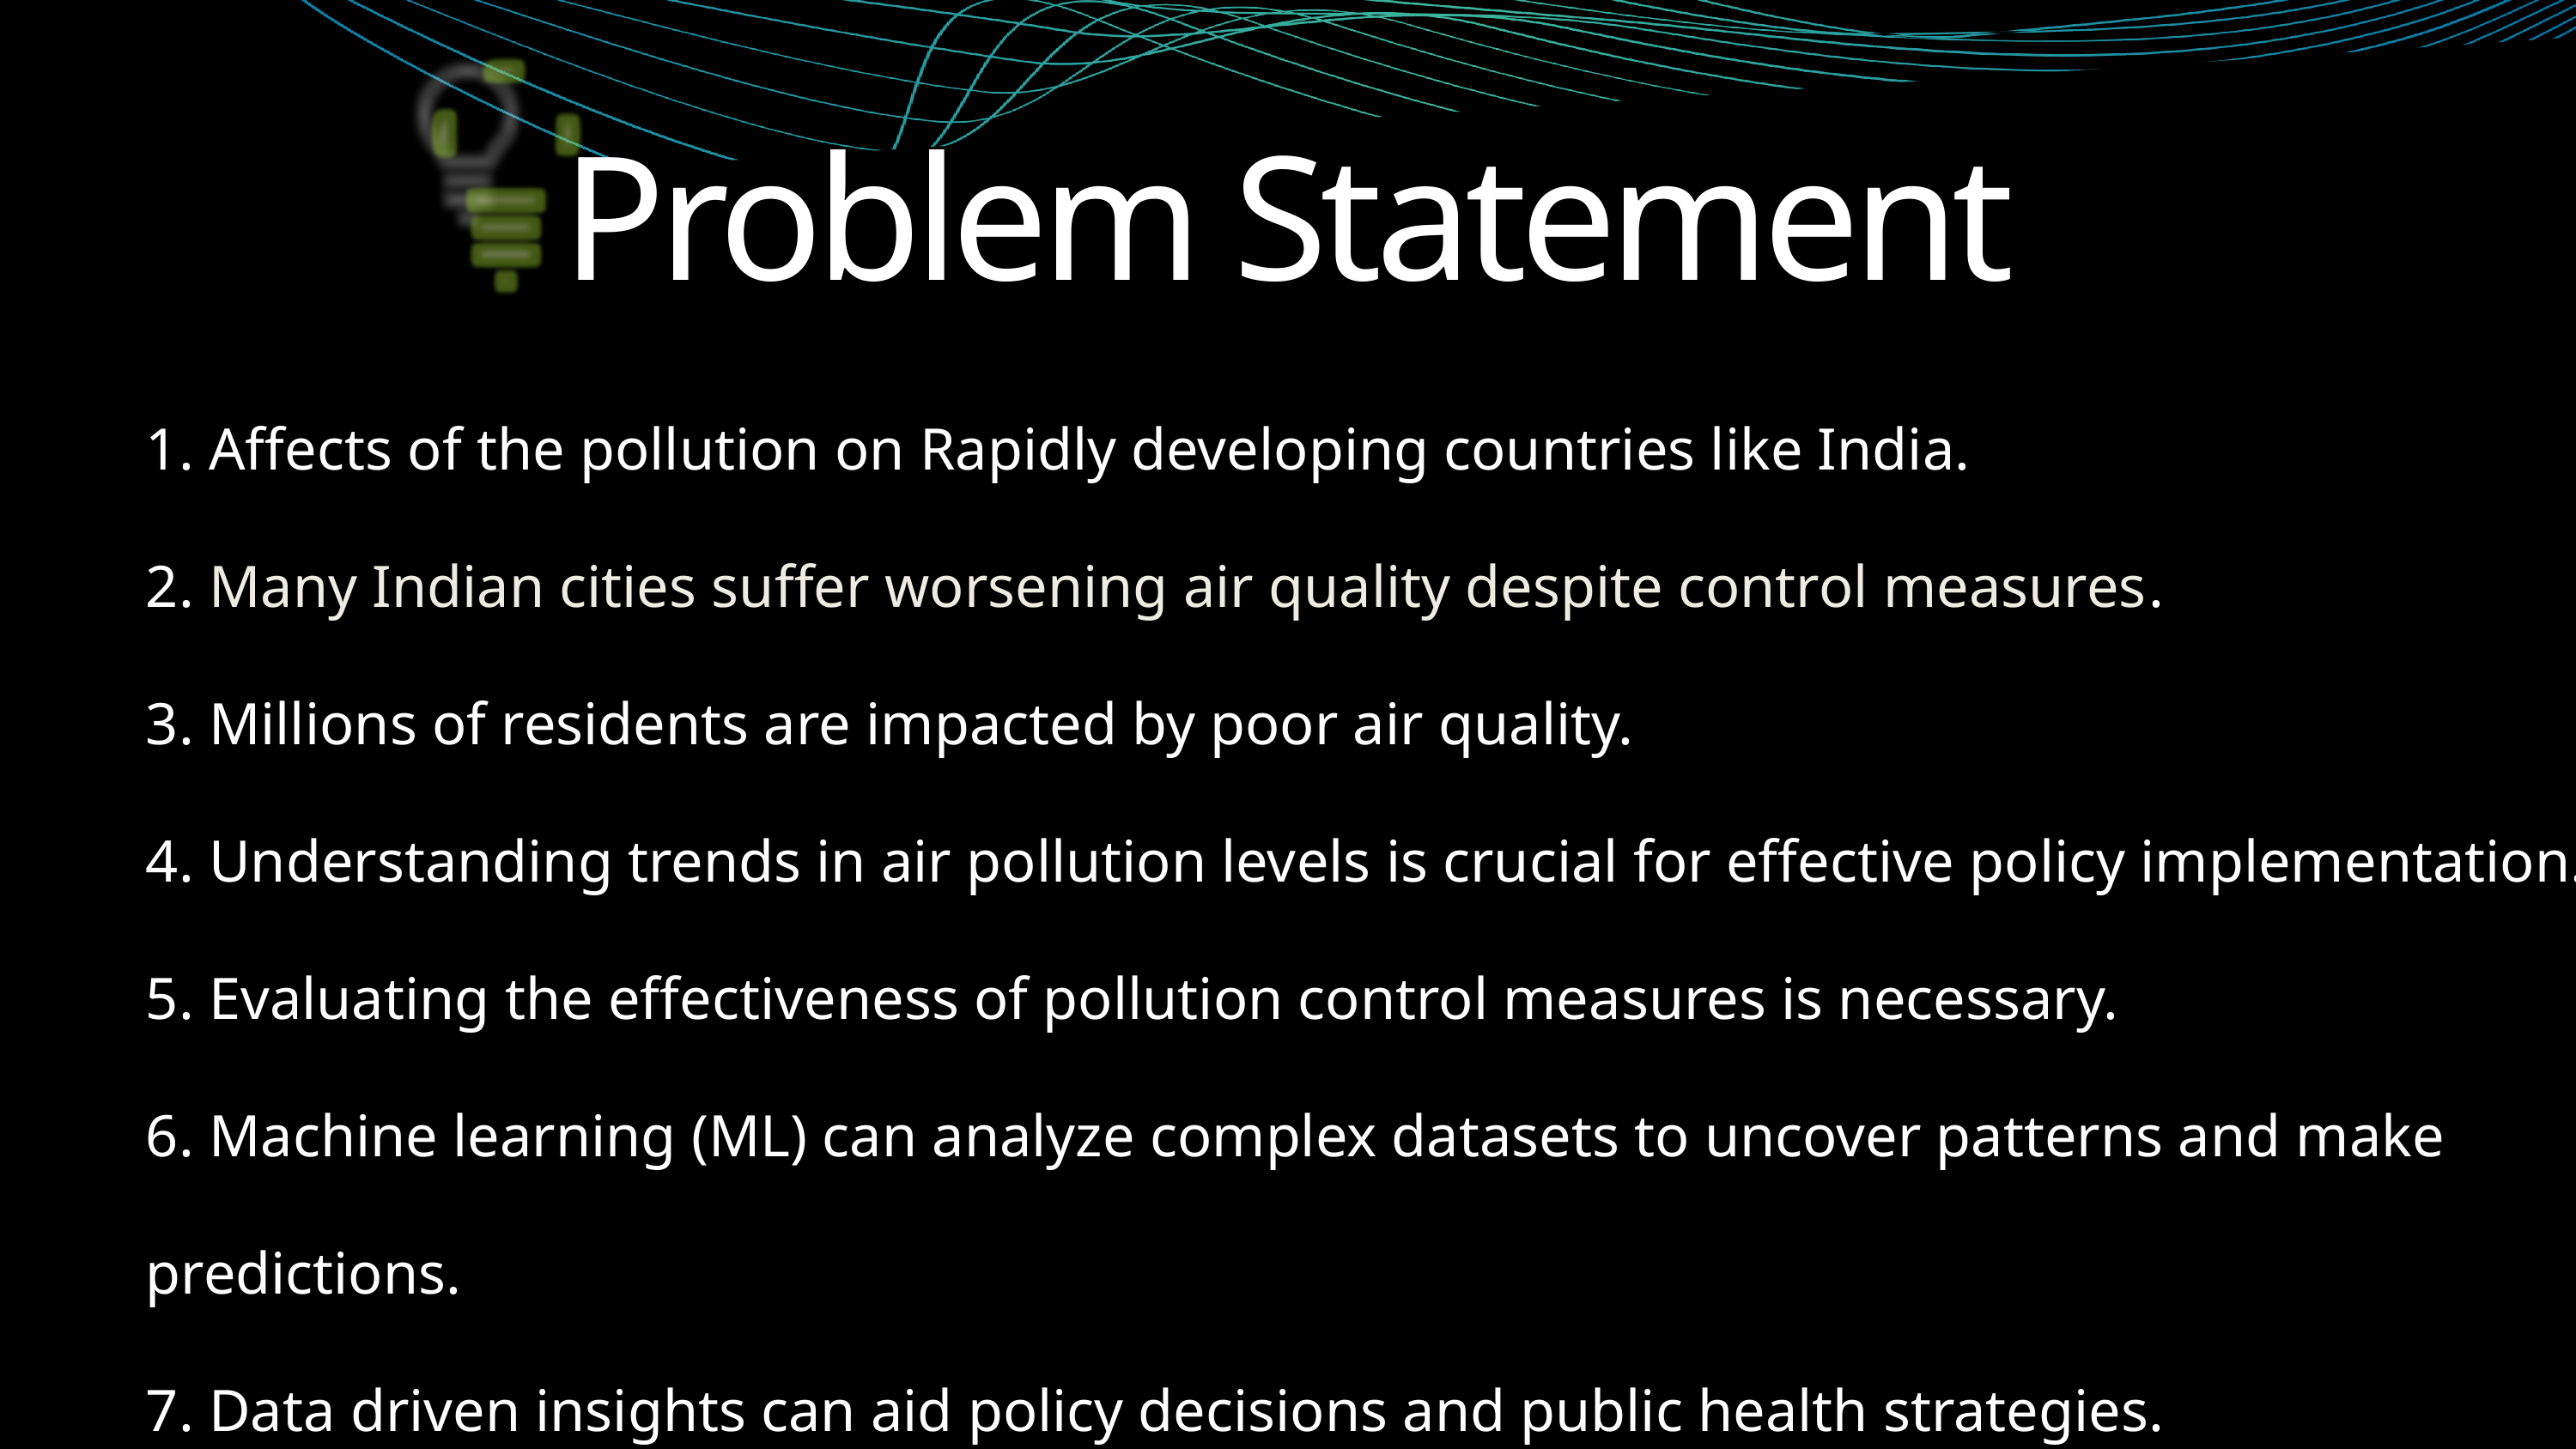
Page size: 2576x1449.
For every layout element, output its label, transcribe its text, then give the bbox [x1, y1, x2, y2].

text_box 1. Affects of the pollution on Rapidly developing countries like India. 2. Many Indian cities suffer worsening air quality despite control measures. 3. Millions of residents are impacted by poor air quality. 4. Understanding trends in air pollution levels is crucial for effective policy implementation. 5. Evaluating the effectiveness of pollution control measures is necessary. 6. Machine learning (ML) can analyze complex datasets to uncover patterns and make predictions. 7. Data driven insights can aid policy decisions and public health strategies. [132, 337, 2576, 1449]
picture [375, 45, 636, 306]
text_box [0, 0, 2576, 57]
text_box Problem Statement [0, 57, 2576, 315]
